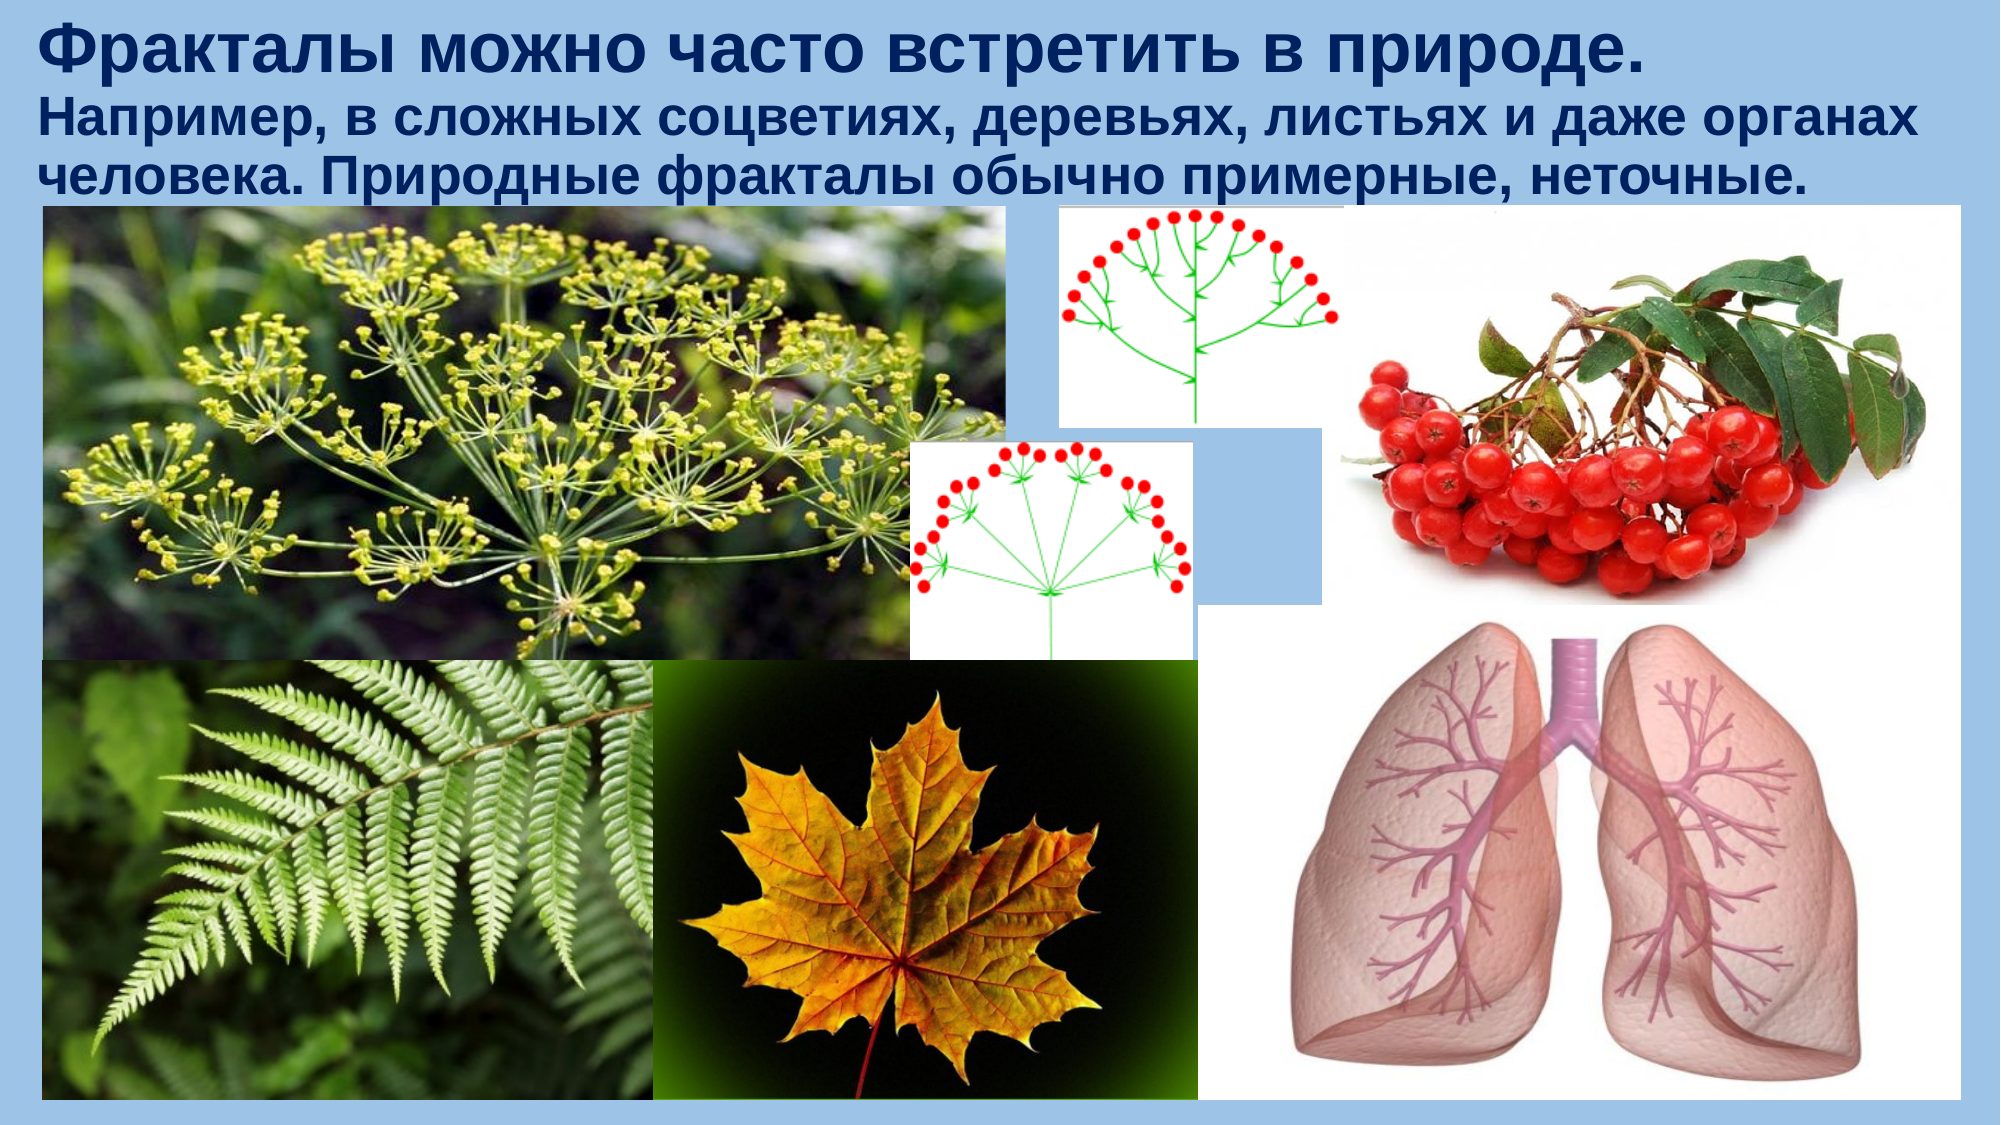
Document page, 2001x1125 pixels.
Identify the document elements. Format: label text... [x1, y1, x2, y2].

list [42, 660, 653, 1100]
title Фракталы можно часто встретить в природе. Например, в сложных соцветиях, деревьях, листьях и даже органах человека. Природные фракталы обычно примерные, неточные. [22, 0, 1941, 218]
picture [42, 205, 1962, 1100]
